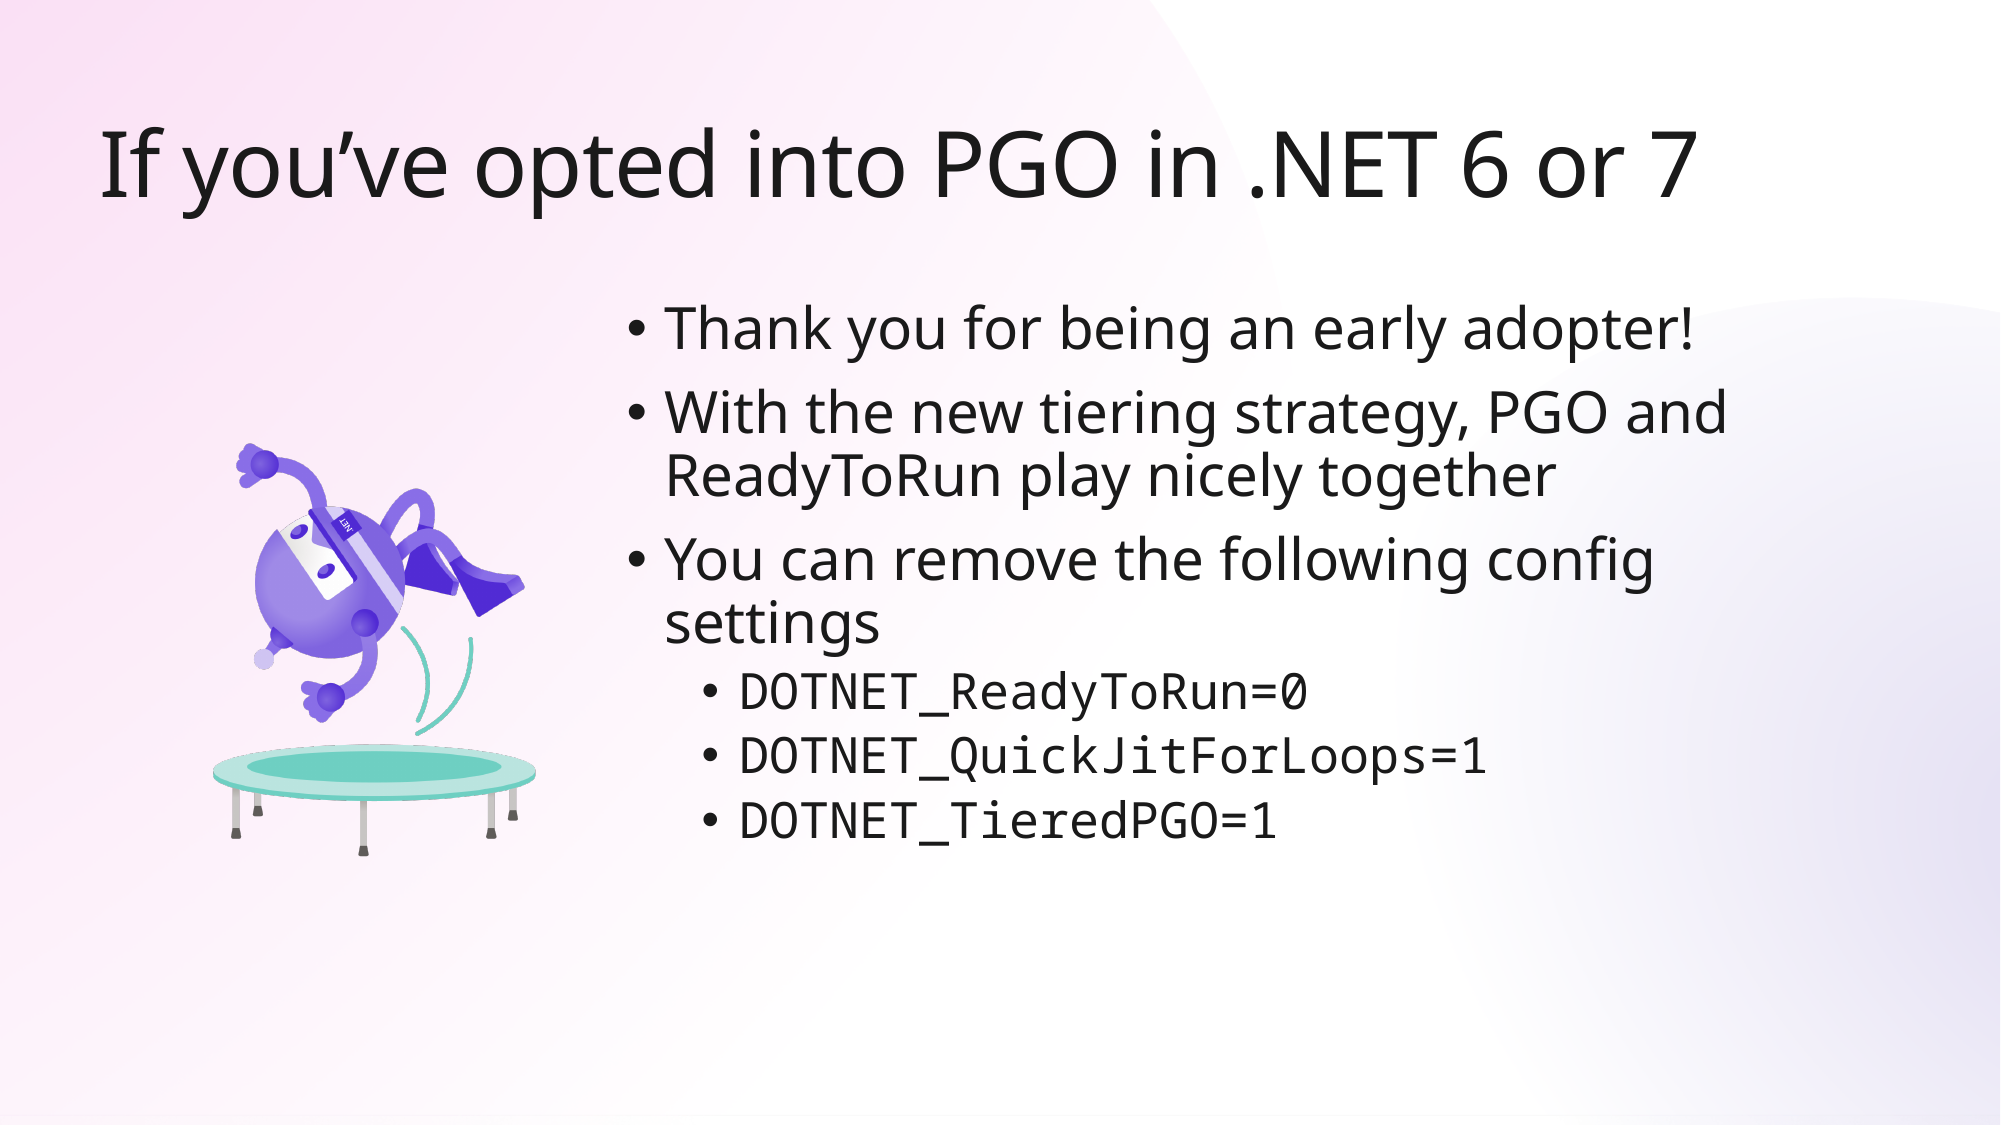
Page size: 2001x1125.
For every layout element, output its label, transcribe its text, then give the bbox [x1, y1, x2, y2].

list Thank you for being an early adopter! With the new tiering strategy, PGO and ReadyToRun play nicely together You can remove the following config settings DOTNET_ReadyToRun=0 DOTNET_QuickJitForLoops=1 DOTNET_TieredPGO=1 [626, 299, 1863, 1014]
title If you’ve opted into PGO in .NET 6 or 7 [99, 99, 1900, 235]
picture [0, 0, 2001, 1125]
